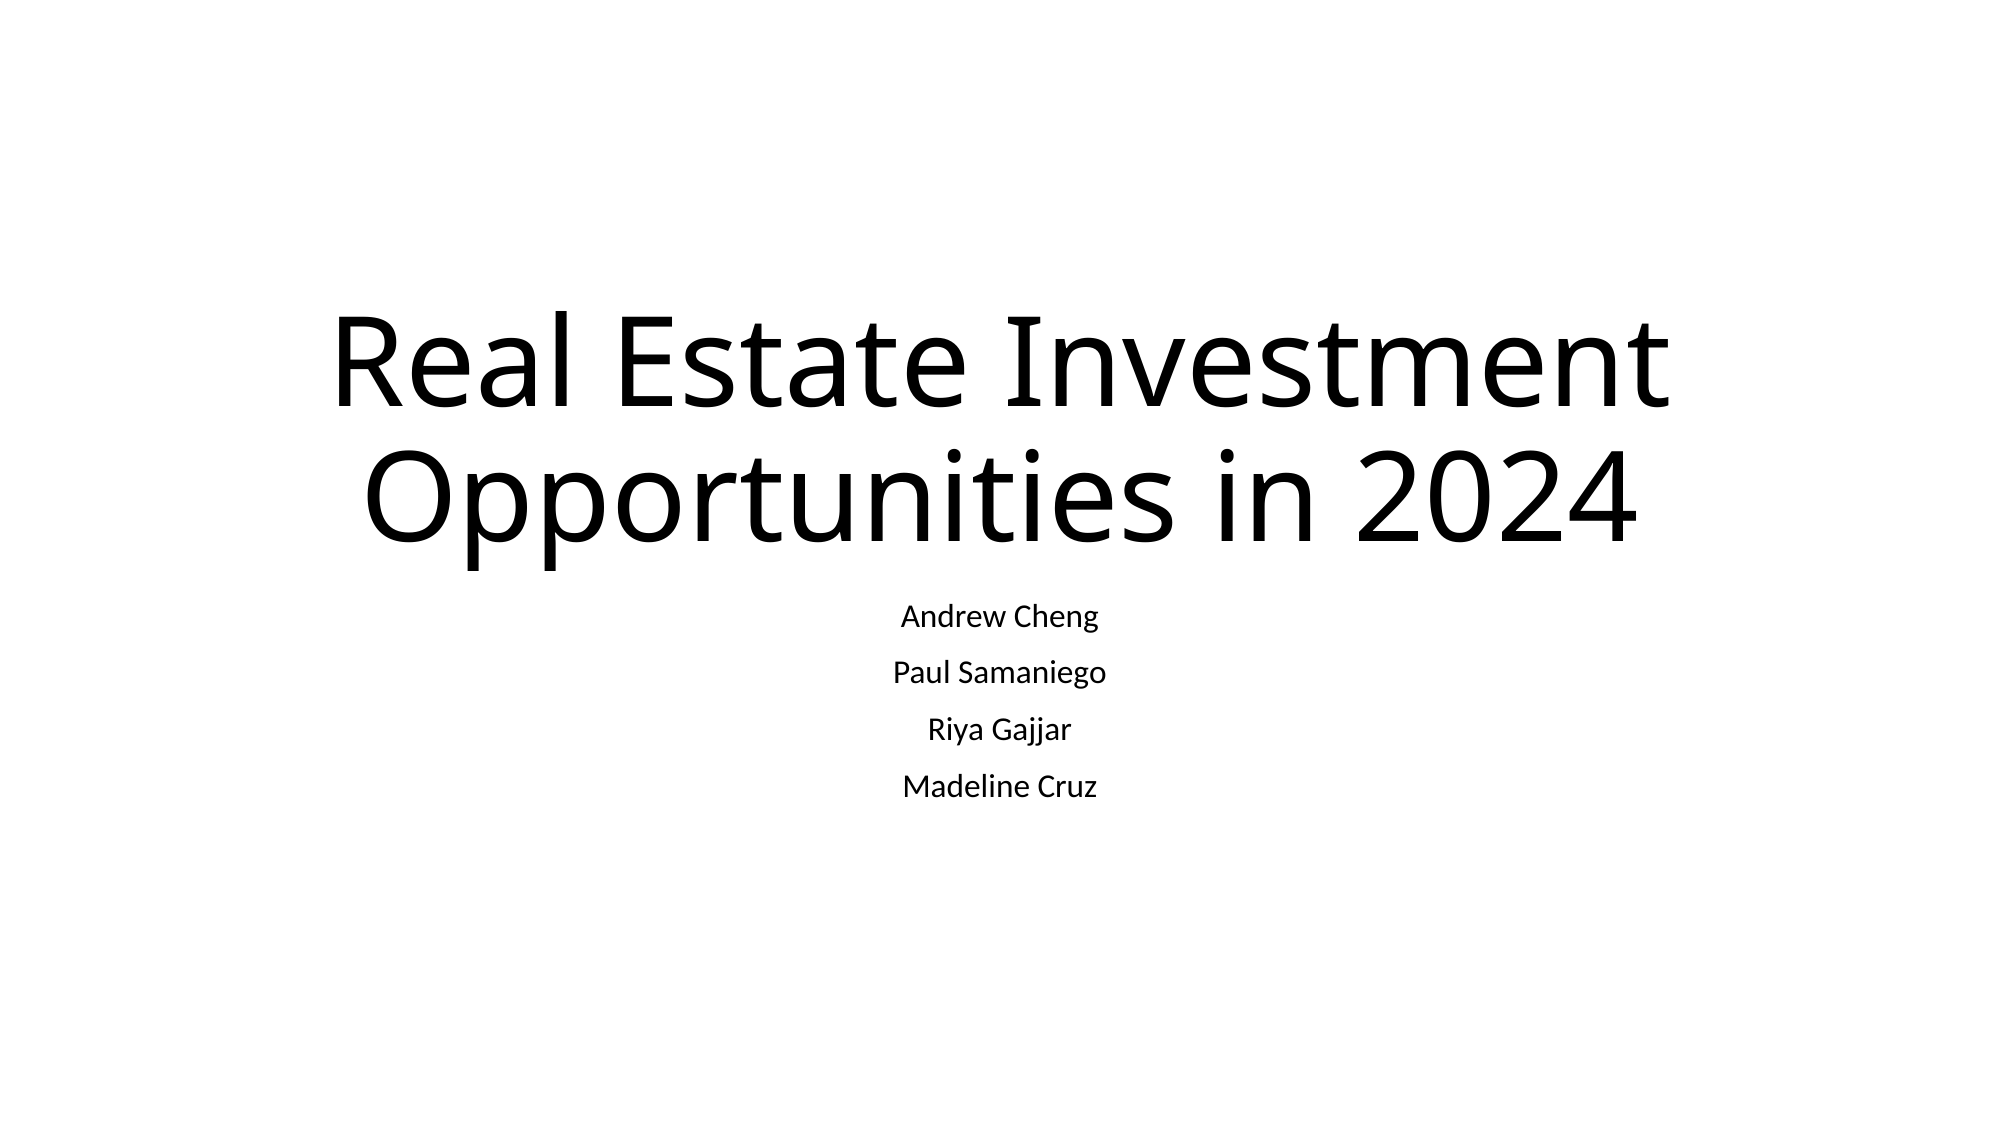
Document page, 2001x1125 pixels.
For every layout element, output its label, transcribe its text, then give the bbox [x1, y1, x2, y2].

subtitle Andrew Cheng Paul Samaniego Riya Gajjar Madeline Cruz [249, 590, 1750, 863]
title Real Estate Investment Opportunities in 2024 [249, 184, 1750, 576]
